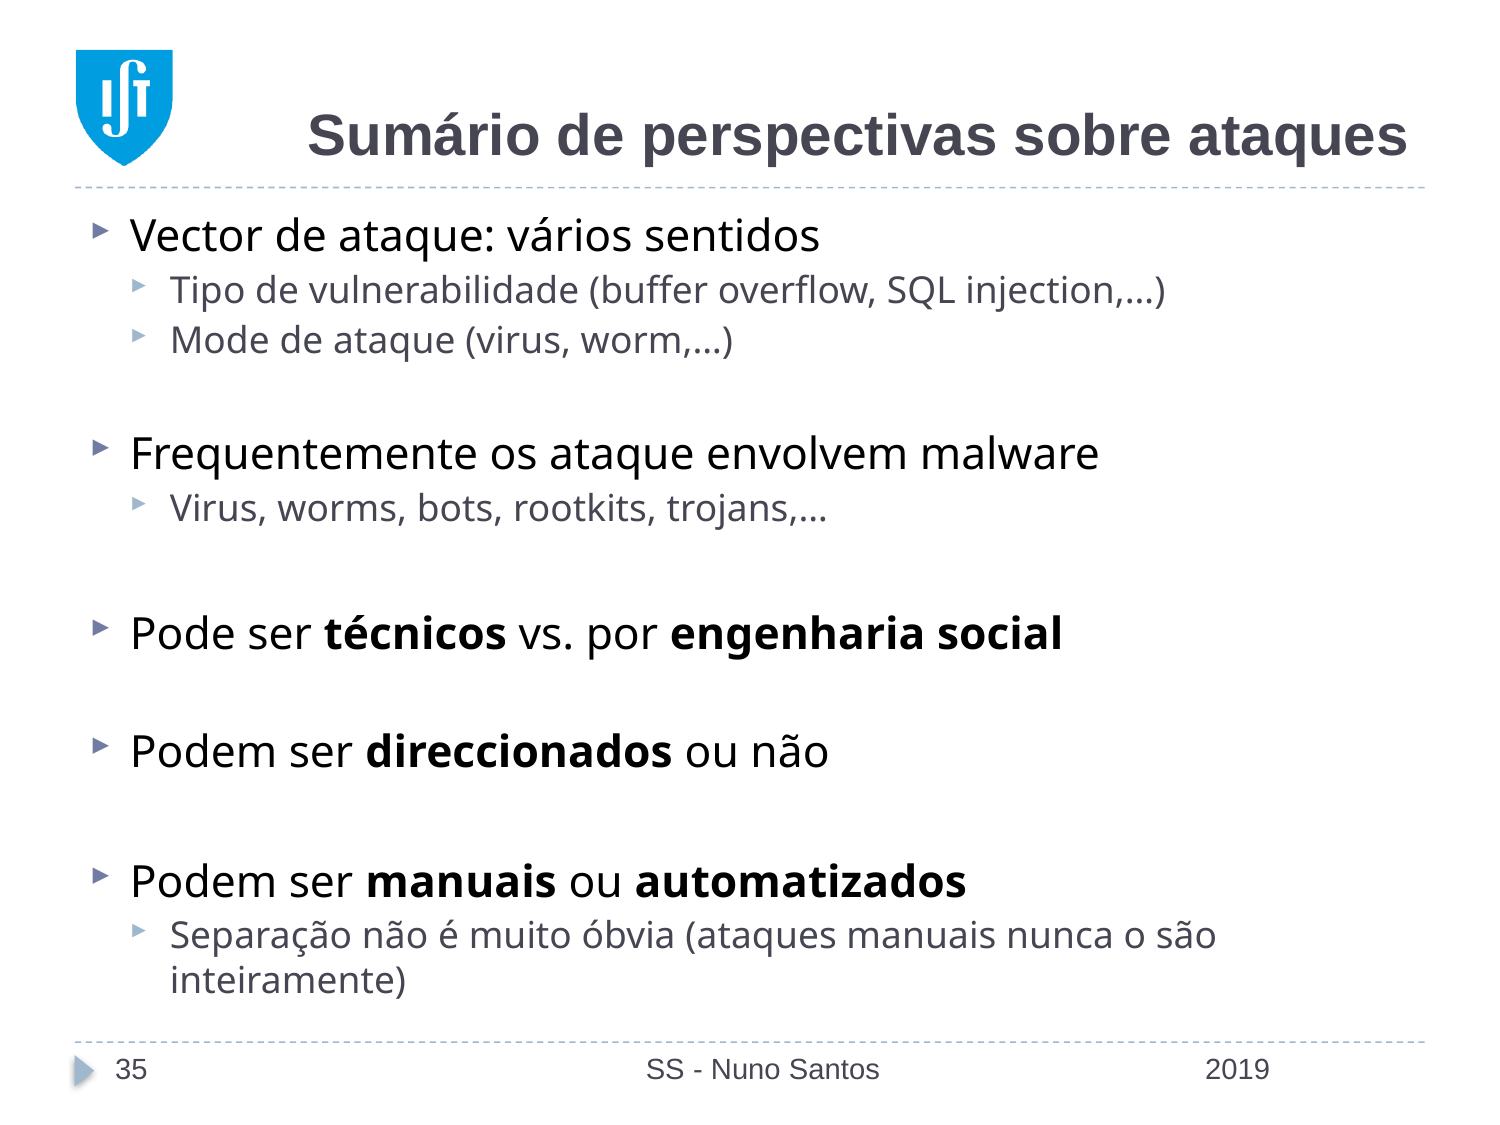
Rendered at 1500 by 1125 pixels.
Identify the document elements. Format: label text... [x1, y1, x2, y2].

picture [68, 42, 180, 175]
slide_number 35 [100, 1042, 426, 1103]
footer SS - Nuno Santos [475, 1042, 1051, 1103]
slide_number 2019 [1051, 1042, 1426, 1103]
title Sumário de perspectivas sobre ataques [200, 24, 1425, 175]
list Vector de ataque: vários sentidos Tipo de vulnerabilidade (buffer overflow, SQL injection,…) Mode de ataque (virus, worm,…) Frequentemente os ataque envolvem malware Virus, worms, bots, rootkits, trojans,… Pode ser técnicos vs. por engenharia social Podem ser direccionados ou não Podem ser manuais ou automatizados Separação não é muito óbvia (ataques manuais nunca o são inteiramente) [75, 200, 1425, 1010]
